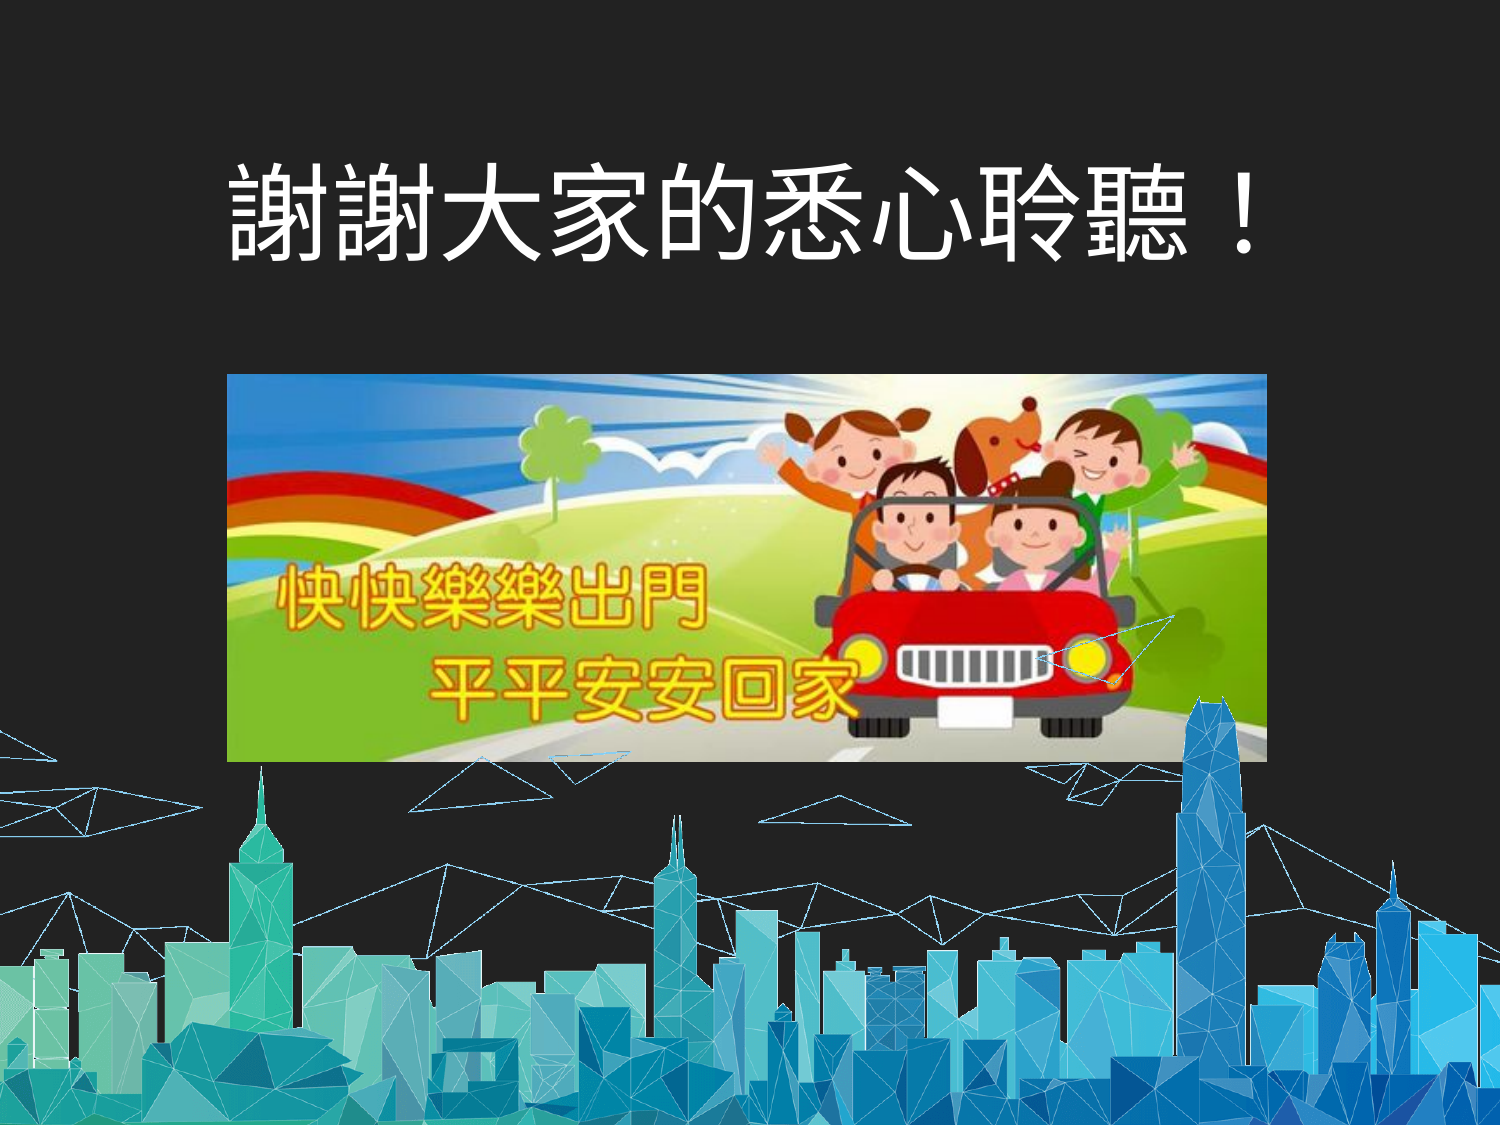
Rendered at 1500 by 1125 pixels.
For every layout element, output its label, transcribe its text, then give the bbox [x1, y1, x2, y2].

picture [0, 615, 1500, 1125]
picture [1066, 1116, 1077, 1122]
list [227, 374, 1267, 615]
title 謝謝大家的悉心聆聽！ [208, 110, 1331, 328]
